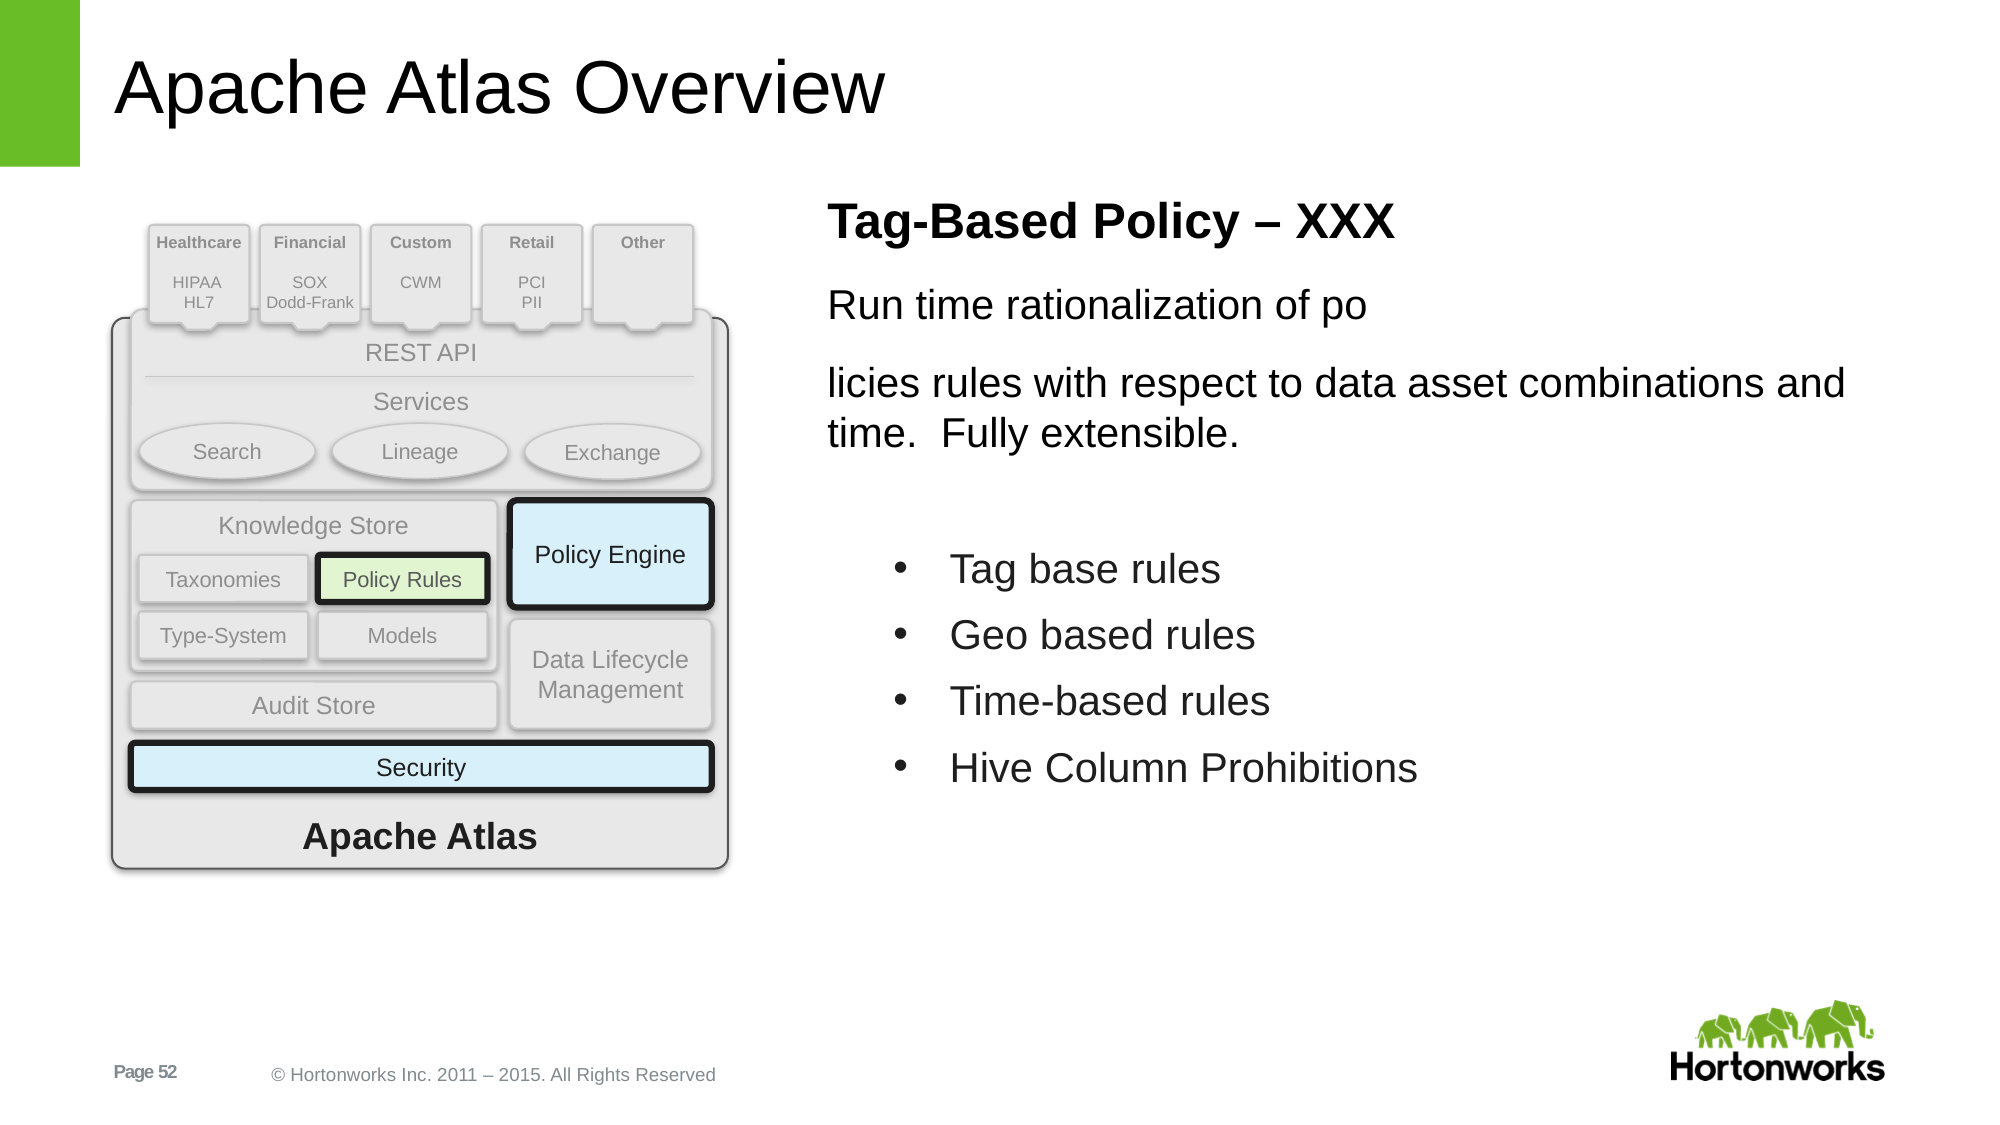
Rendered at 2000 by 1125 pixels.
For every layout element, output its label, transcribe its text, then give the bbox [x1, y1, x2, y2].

text_box Policy Rules [317, 554, 489, 603]
text_box Financial SOX Dodd-Frank [259, 223, 362, 331]
text_box Security [127, 739, 715, 794]
text_box Models [317, 611, 489, 660]
text_box REST API Services [127, 306, 715, 493]
title Apache Atlas Overview [99, 0, 1900, 167]
text_box Other [592, 223, 695, 331]
text_box Lineage [331, 422, 509, 480]
text_box Type-System [137, 611, 310, 660]
text_box Search [138, 422, 317, 480]
picture [1671, 1000, 1885, 1081]
text_box Data Lifecycle Management [506, 617, 715, 732]
text_box Taxonomies [137, 554, 310, 603]
text_box Policy Engine [506, 497, 715, 611]
list Tag-Based Policy – XXX Run time rationalization of po licies rules with respect to data asset combinations and time. Fully extensible. Tag base rules Geo based rules Time-based rules Hive Column Prohibitions [812, 181, 1900, 995]
text_box Knowledge Store [127, 497, 501, 674]
text_box Apache Atlas [108, 314, 732, 872]
text_box Retail PCI PII [481, 223, 584, 331]
text_box Exchange [523, 423, 702, 480]
text_box Custom CWM [370, 223, 473, 331]
text_box Healthcare HIPAA HL7 [148, 223, 251, 331]
text_box Audit Store [127, 678, 501, 732]
